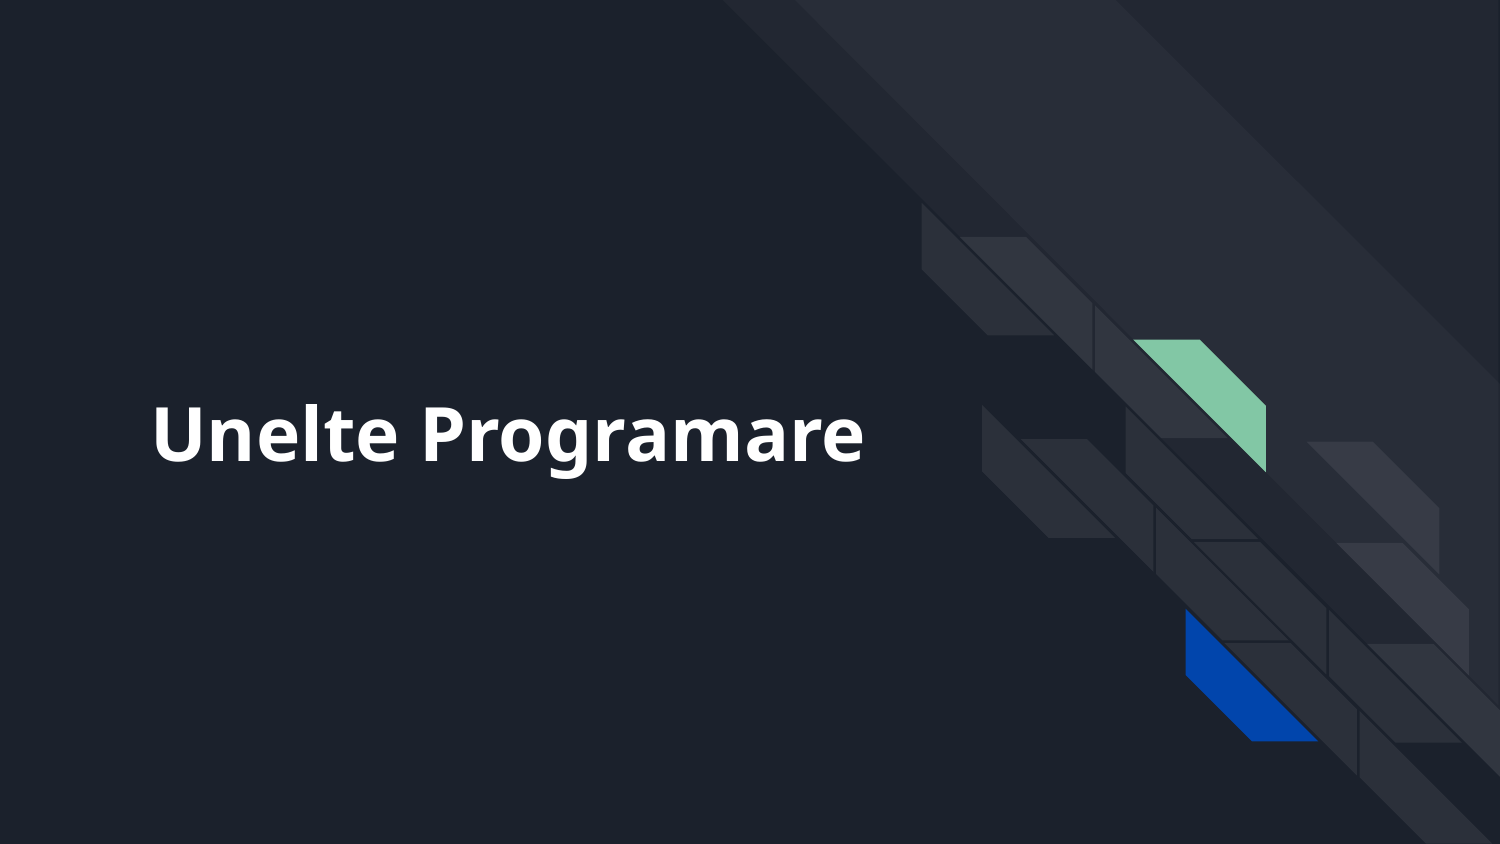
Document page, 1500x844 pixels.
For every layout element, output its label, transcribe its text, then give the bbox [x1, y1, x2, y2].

title Unelte Programare [135, 336, 888, 526]
